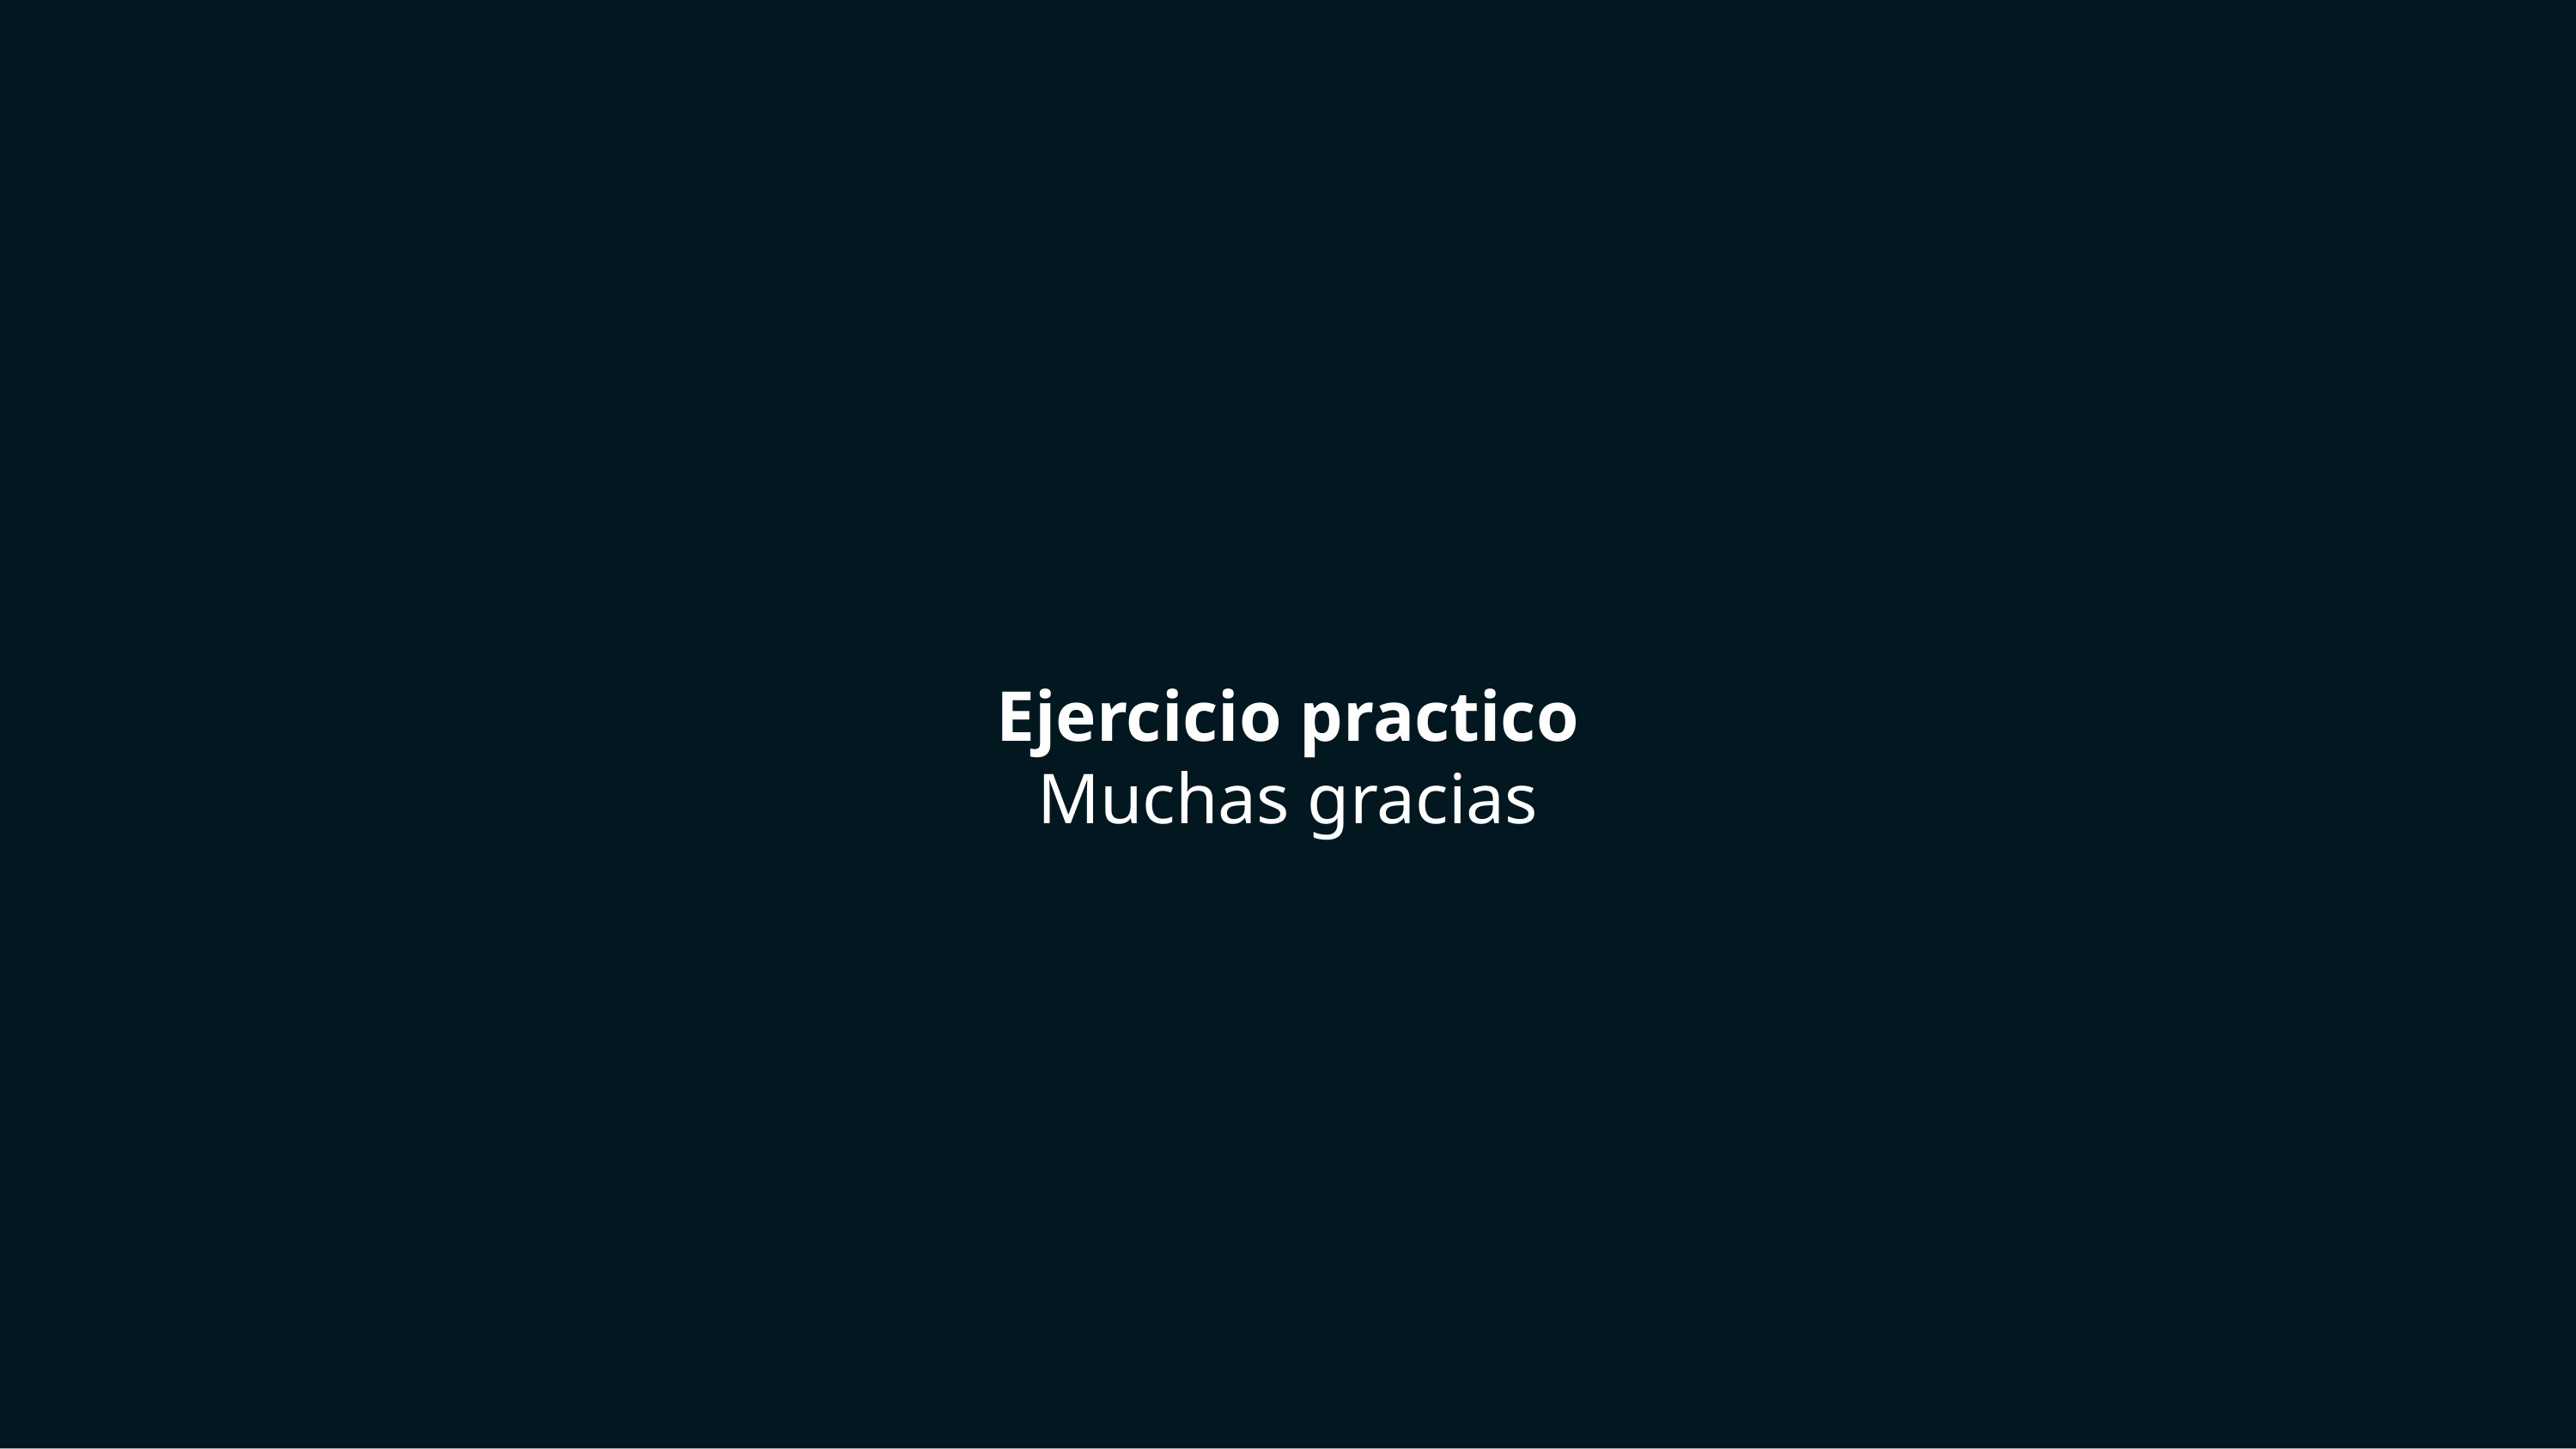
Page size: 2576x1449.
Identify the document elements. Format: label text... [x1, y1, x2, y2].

list Ejercicio practico Muchas gracias [108, 672, 2468, 840]
